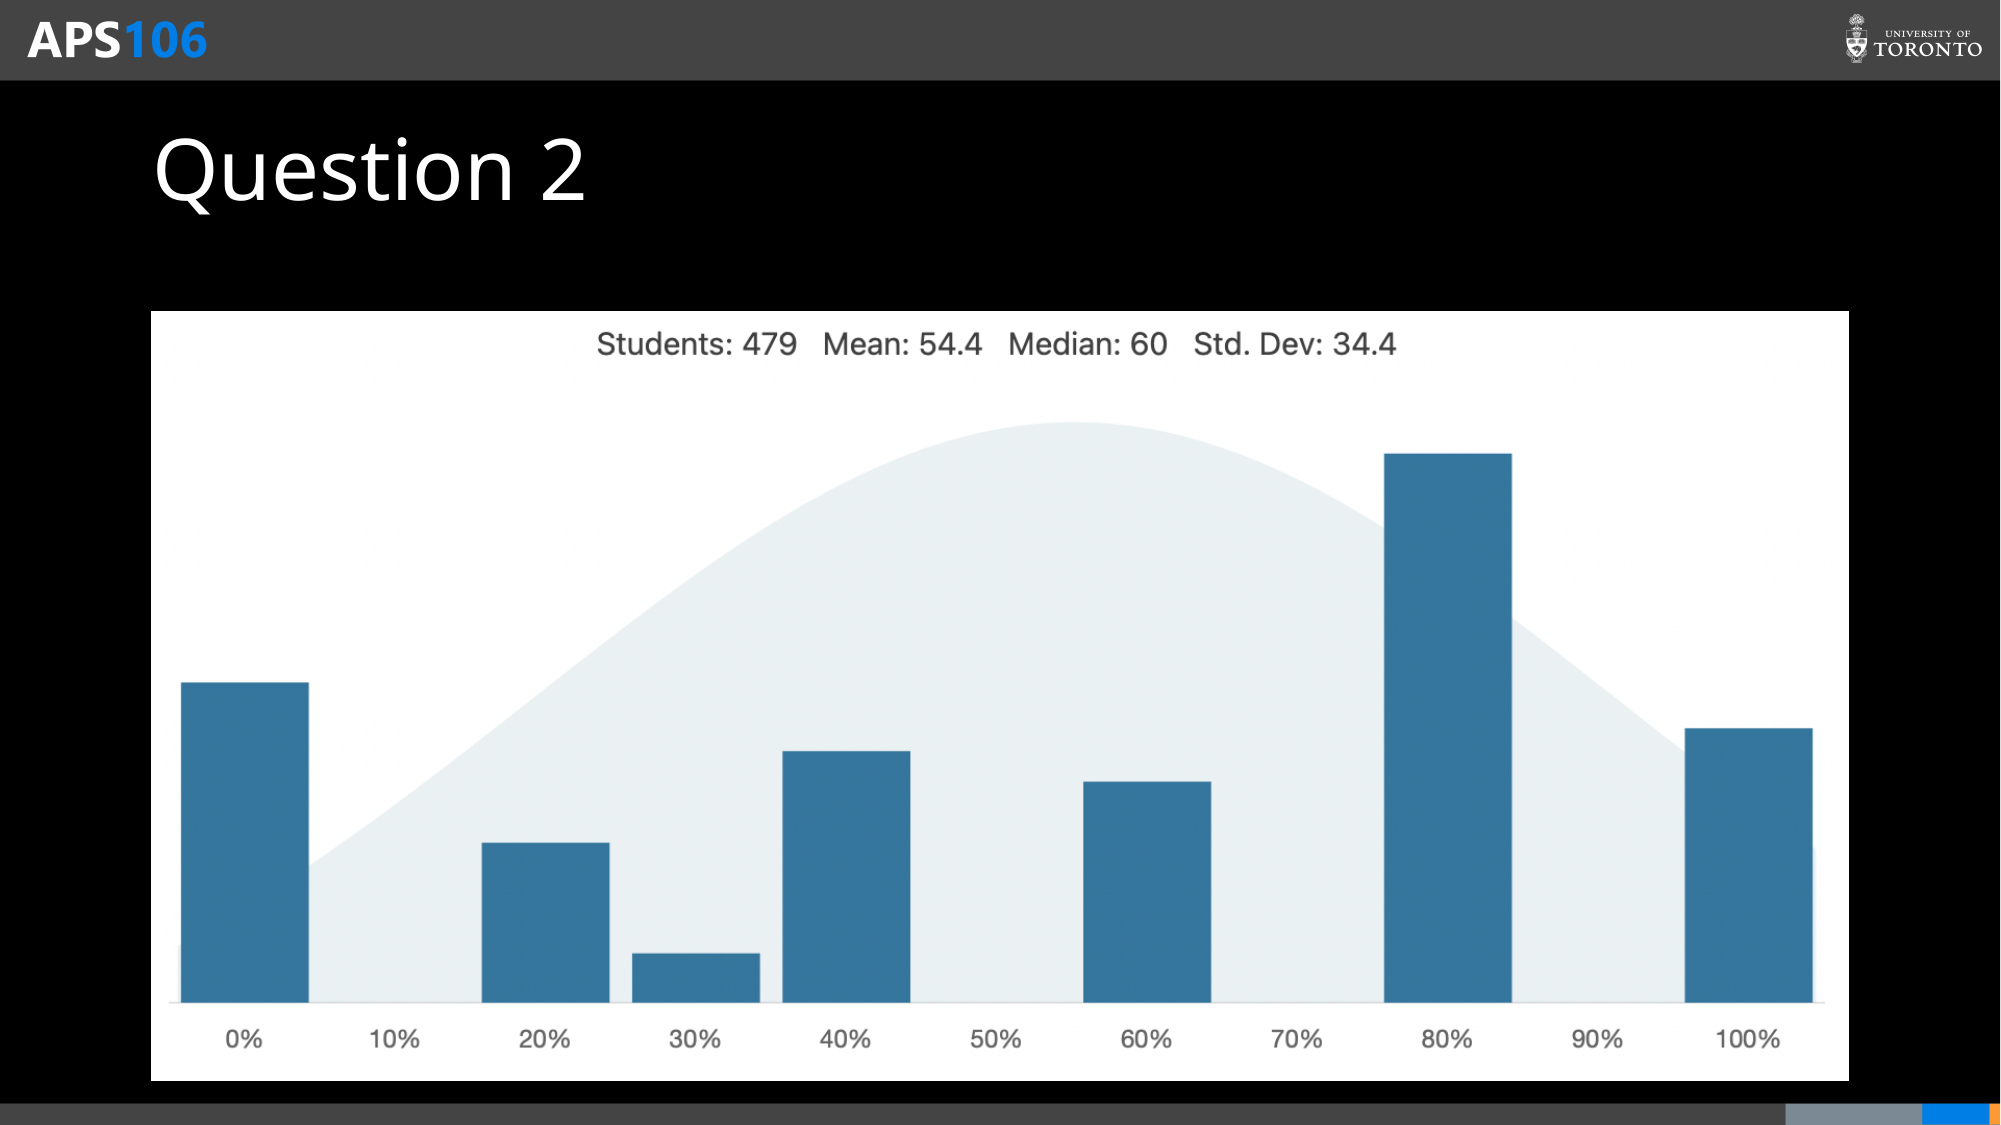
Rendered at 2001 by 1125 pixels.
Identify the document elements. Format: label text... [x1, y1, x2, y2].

picture [0, 0, 2001, 1125]
title Question 2 [137, 119, 1863, 227]
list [151, 311, 1849, 1081]
